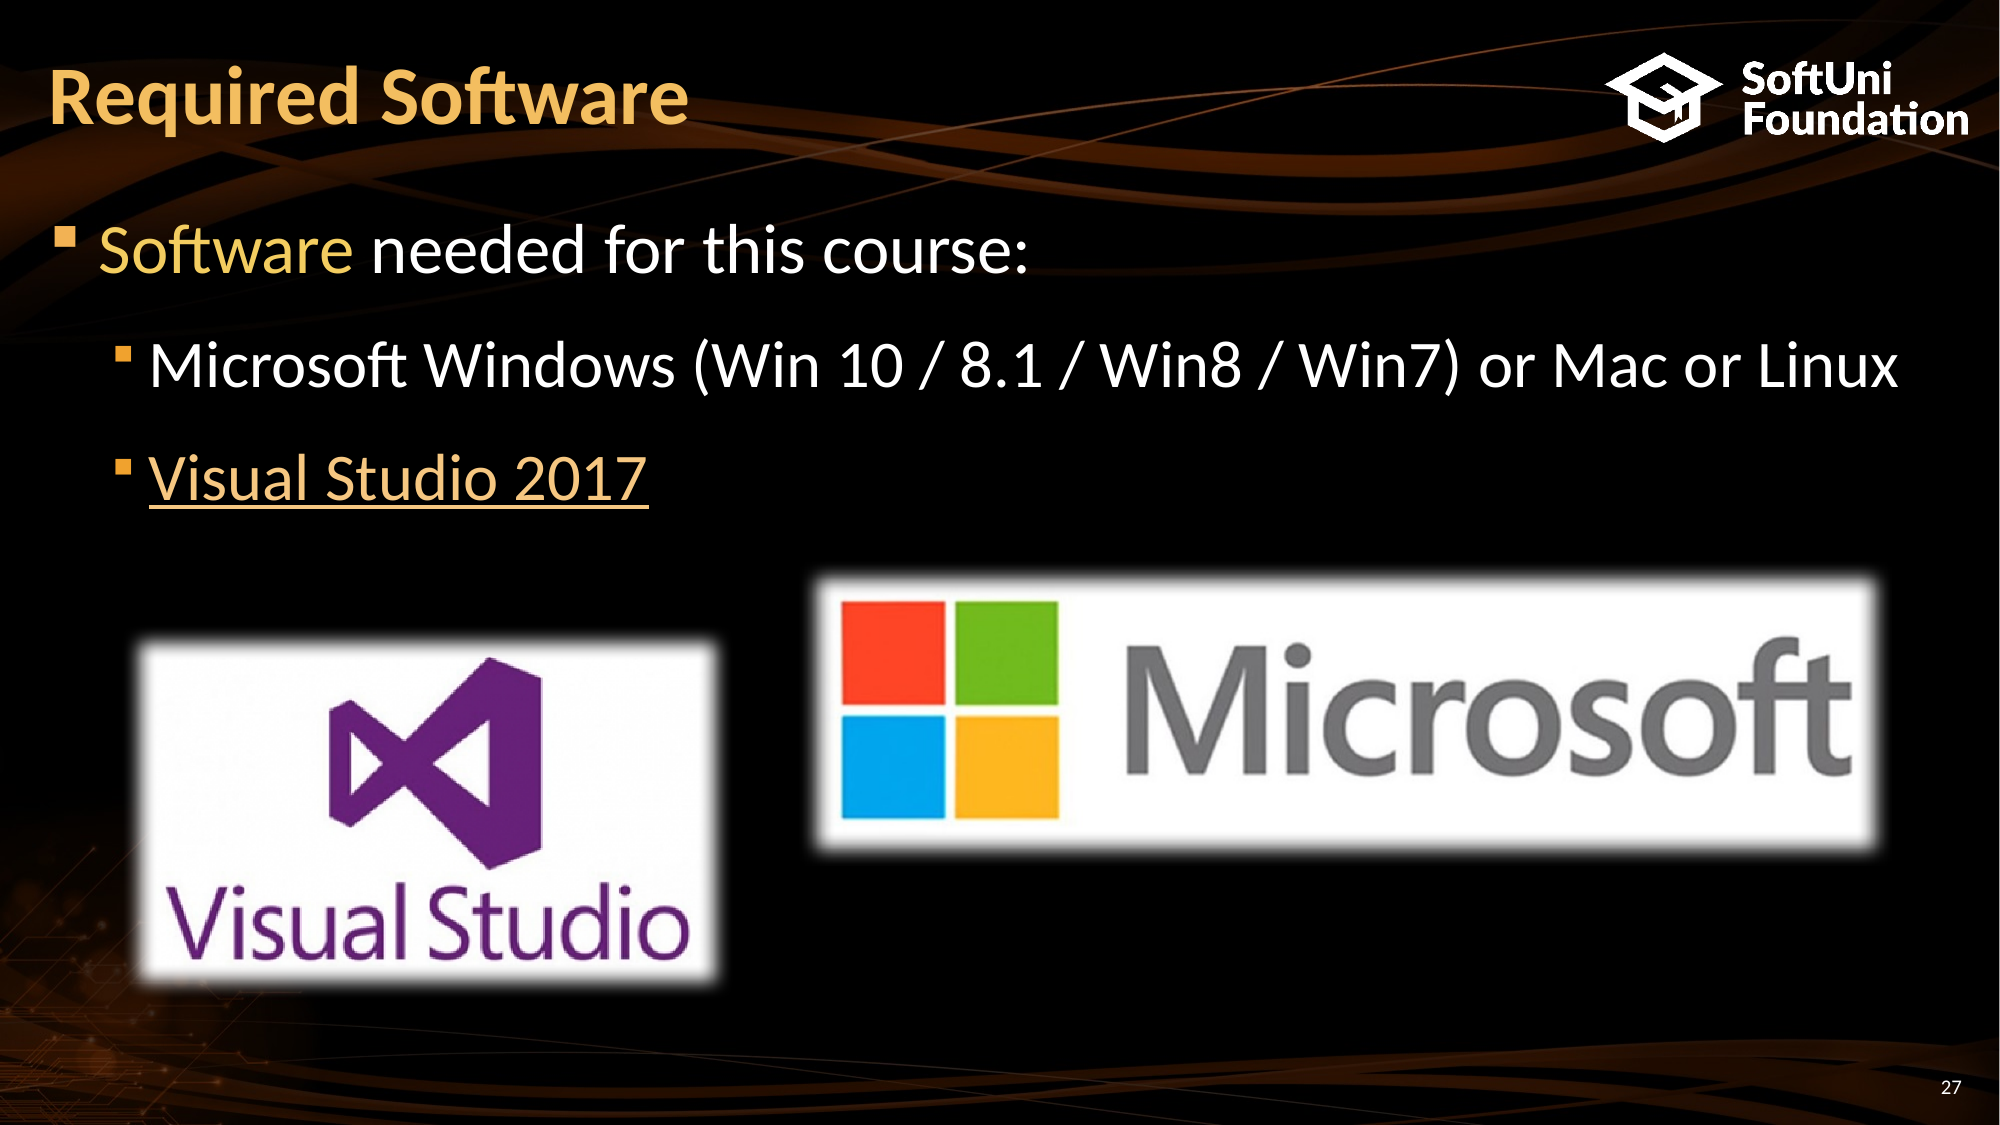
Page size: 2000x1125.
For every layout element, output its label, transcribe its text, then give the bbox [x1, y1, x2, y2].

list Software needed for this course: Microsoft Windows (Win 10 / 8.1 / Win8 / Win7) or Mac or Linux Visual Studio 2017 [31, 188, 1968, 663]
picture [0, 0, 2000, 1125]
slide_number 27 [1897, 1070, 1968, 1103]
title Required Software [30, 6, 1602, 189]
